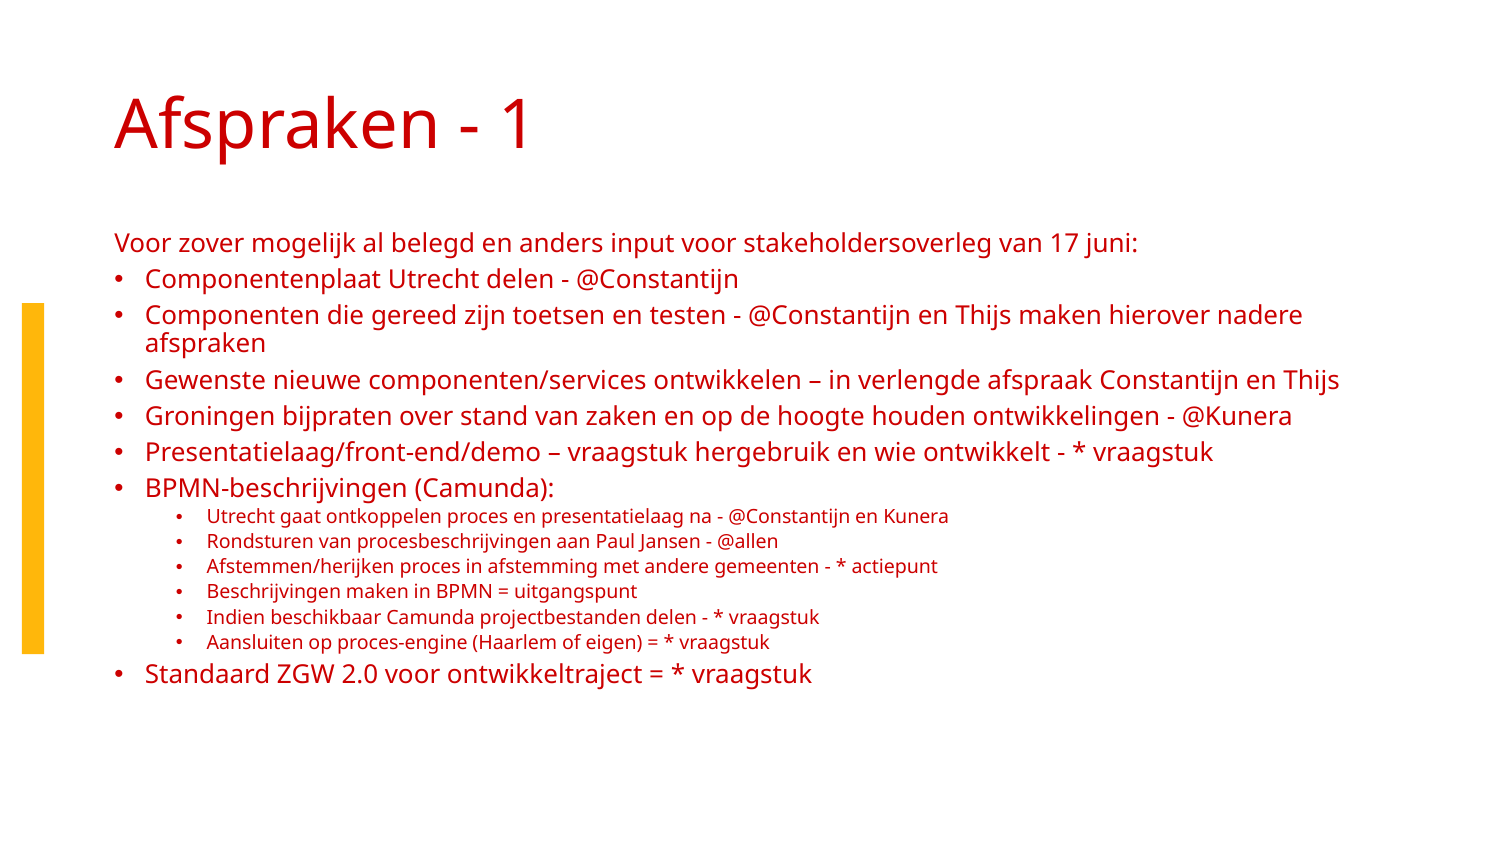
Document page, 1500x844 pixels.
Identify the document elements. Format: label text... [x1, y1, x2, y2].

list Voor zover mogelijk al belegd en anders input voor stakeholdersoverleg van 17 juni: Componentenplaat Utrecht delen - @Constantijn Componenten die gereed zijn toetsen en testen - @Constantijn en Thijs maken hierover nadere afspraken Gewenste nieuwe componenten/services ontwikkelen – in verlengde afspraak Constantijn en Thijs Groningen bijpraten over stand van zaken en op de hoogte houden ontwikkelingen - @Kunera Presentatielaag/front-end/demo – vraagstuk hergebruik en wie ontwikkelt - * vraagstuk BPMN-beschrijvingen (Camunda): Utrecht gaat ontkoppelen proces en presentatielaag na - @Constantijn en Kunera Rondsturen van procesbeschrijvingen aan Paul Jansen - @allen Afstemmen/herijken proces in afstemming met andere gemeenten - * actiepunt Beschrijvingen maken in BPMN = uitgangspunt Indien beschikbaar Camunda projectbestanden delen - * vraagstuk Aansluiten op proces-engine (Haarlem of eigen) = * vraagstuk Standaard ZGW 2.0 voor ontwikkeltraject = * vraagstuk [103, 224, 1397, 710]
title Afspraken - 1 [103, 44, 1397, 208]
